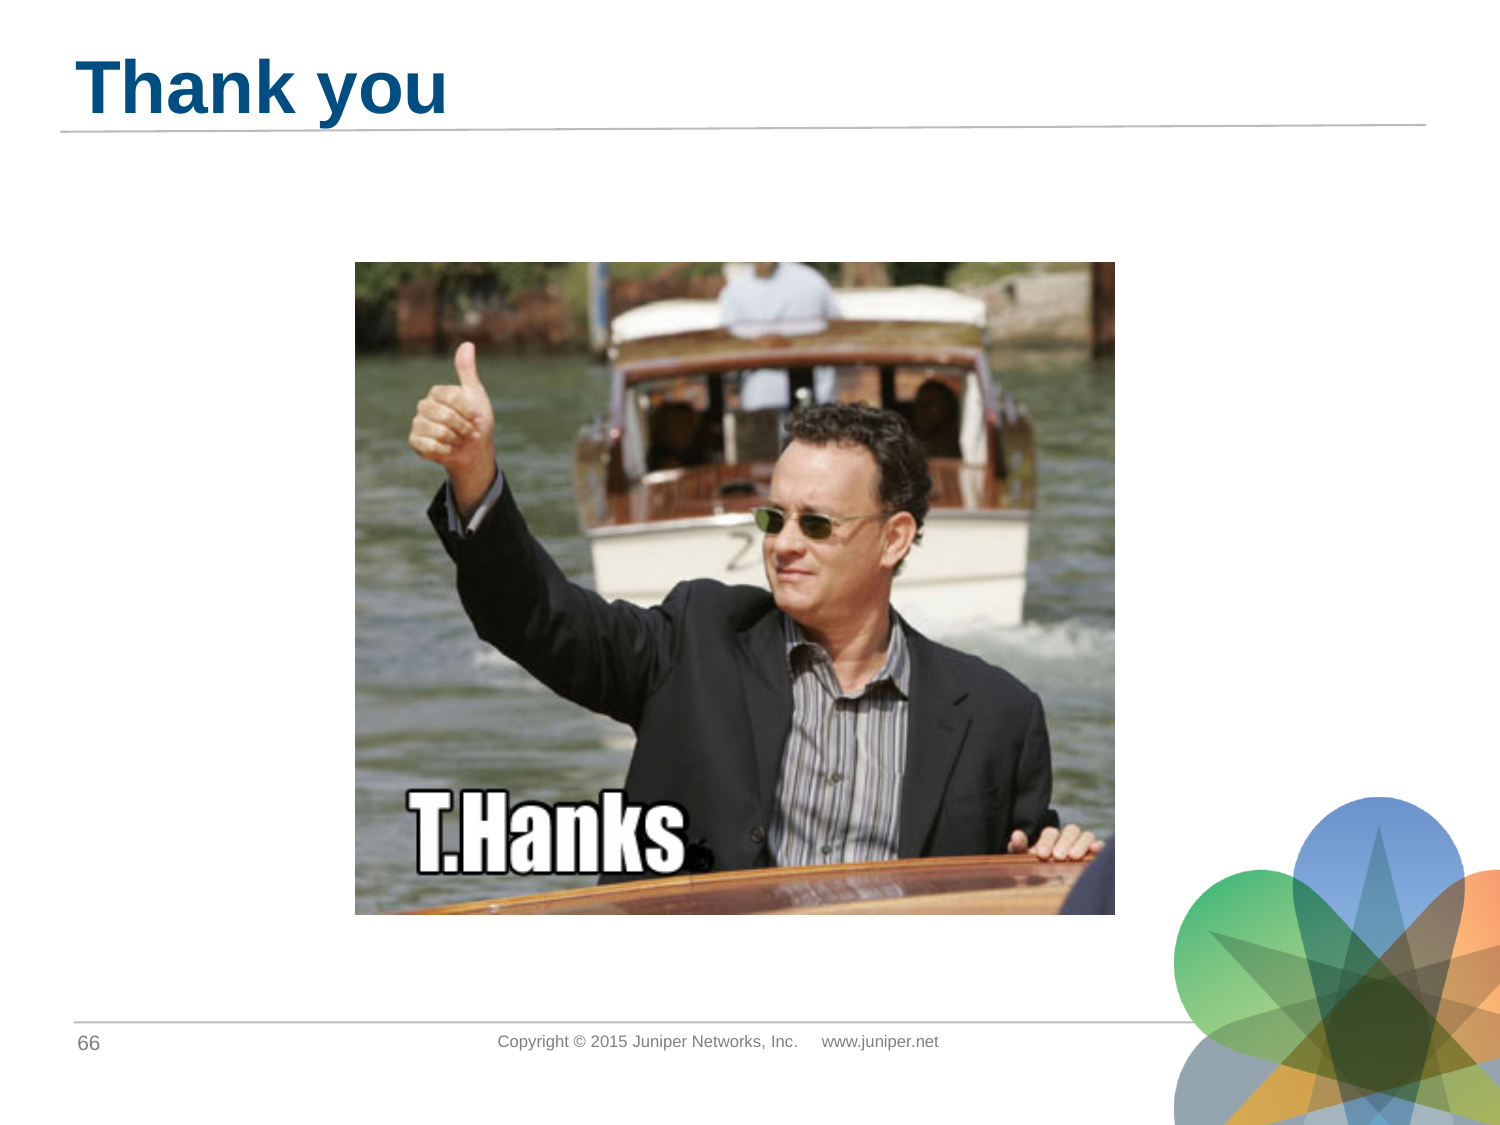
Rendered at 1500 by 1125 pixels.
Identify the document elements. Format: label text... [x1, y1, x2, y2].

picture [1170, 794, 1500, 1125]
title Thank you [60, 41, 1427, 125]
picture [355, 262, 1115, 915]
